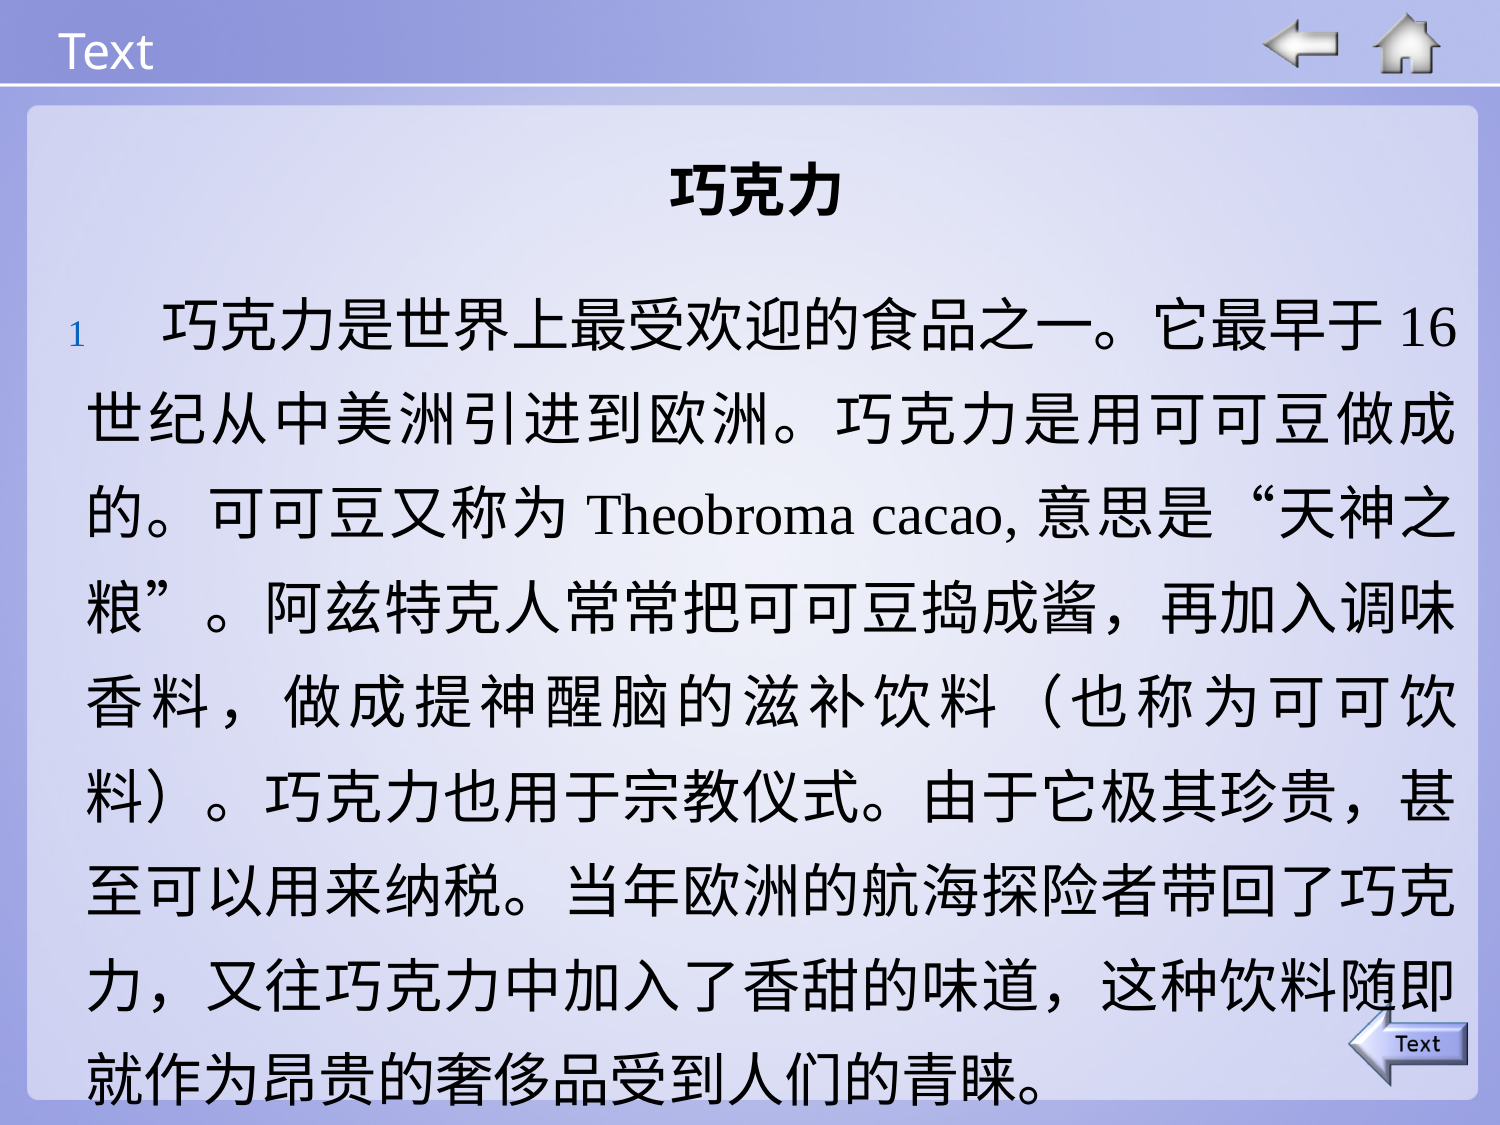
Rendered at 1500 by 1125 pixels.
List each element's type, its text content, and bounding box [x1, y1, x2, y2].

text_box Text [43, 11, 170, 87]
picture [0, 0, 1500, 1125]
list 巧克力 1 巧克力是世界上最受欢迎的食品之一。它最早于16世纪从中美洲引进到欧洲。巧克力是用可可豆做成的。可可豆又称为Theobroma cacao,意思是“天神之粮”。阿兹特克人常常把可可豆捣成酱，再加入调味香料，做成提神醒脑的滋补饮料（也称为可可饮料）。巧克力也用于宗教仪式。由于它极其珍贵，甚至可以用来纳税。当年欧洲的航海探险者带回了巧克力，又往巧克力中加入了香甜的味道，这种饮料随即就作为昂贵的奢侈品受到人们的青睐。 [40, 145, 1474, 1099]
